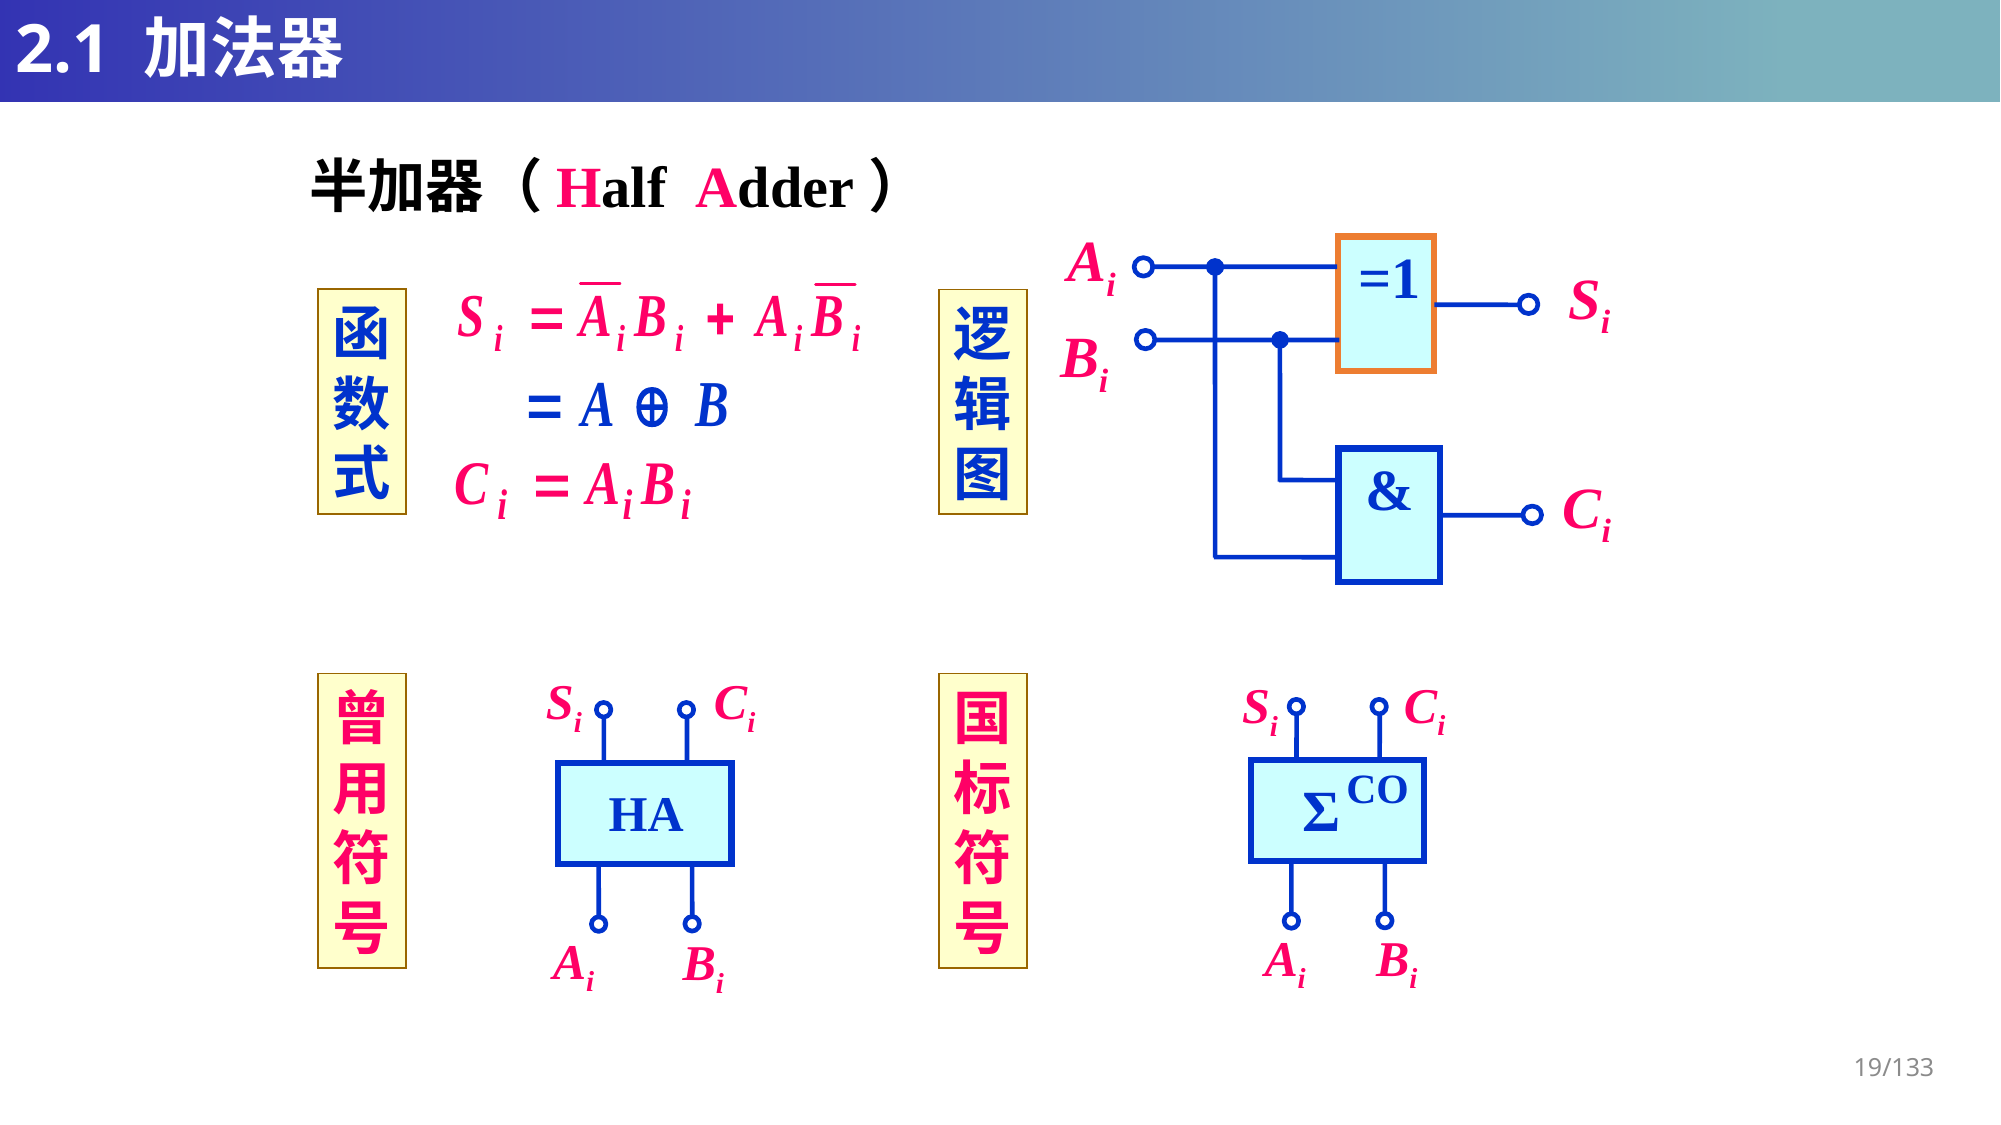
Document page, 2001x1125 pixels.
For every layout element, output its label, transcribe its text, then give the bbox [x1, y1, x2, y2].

text_box 逻 辑 图 [938, 289, 1027, 515]
text_box 国 标 符 号 [938, 673, 1027, 969]
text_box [444, 266, 870, 362]
title 2.1 加法器 [0, 0, 2000, 102]
text_box 函 数 式 [318, 289, 406, 514]
slide_number 19/133 [1797, 1038, 1950, 1099]
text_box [530, 662, 772, 999]
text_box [515, 370, 746, 438]
text_box 曾 用 符 号 [318, 673, 406, 969]
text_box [1227, 665, 1545, 995]
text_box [447, 442, 701, 530]
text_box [1045, 215, 1745, 583]
text_box 半加器（Half Adder） [294, 142, 1208, 227]
